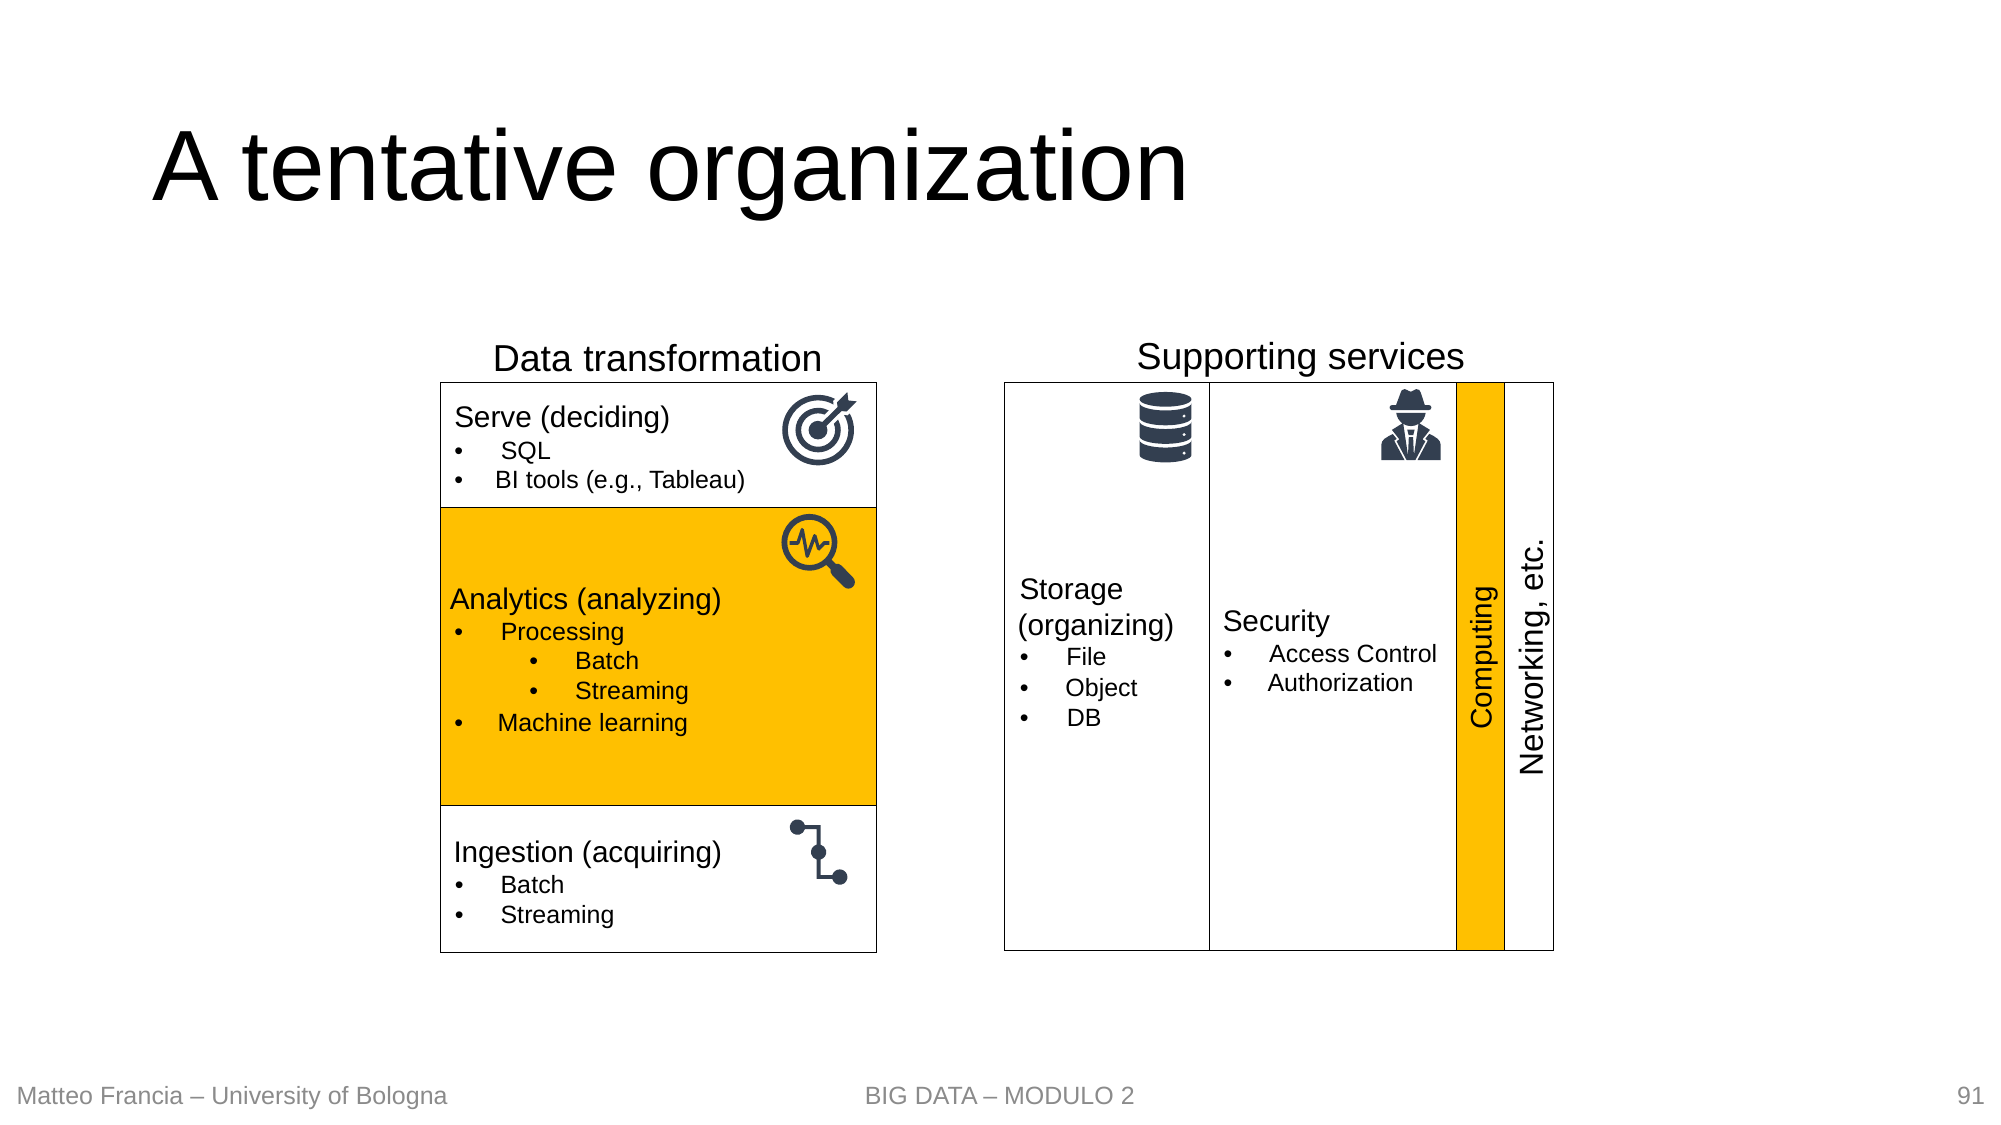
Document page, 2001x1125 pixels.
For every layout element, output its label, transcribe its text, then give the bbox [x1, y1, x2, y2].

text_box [439, 325, 1558, 953]
footer Matteo Francia – University of Bologna [0, 1065, 466, 1125]
slide_number 91 [1550, 1065, 2000, 1125]
title A tentative organization [137, 59, 1863, 278]
